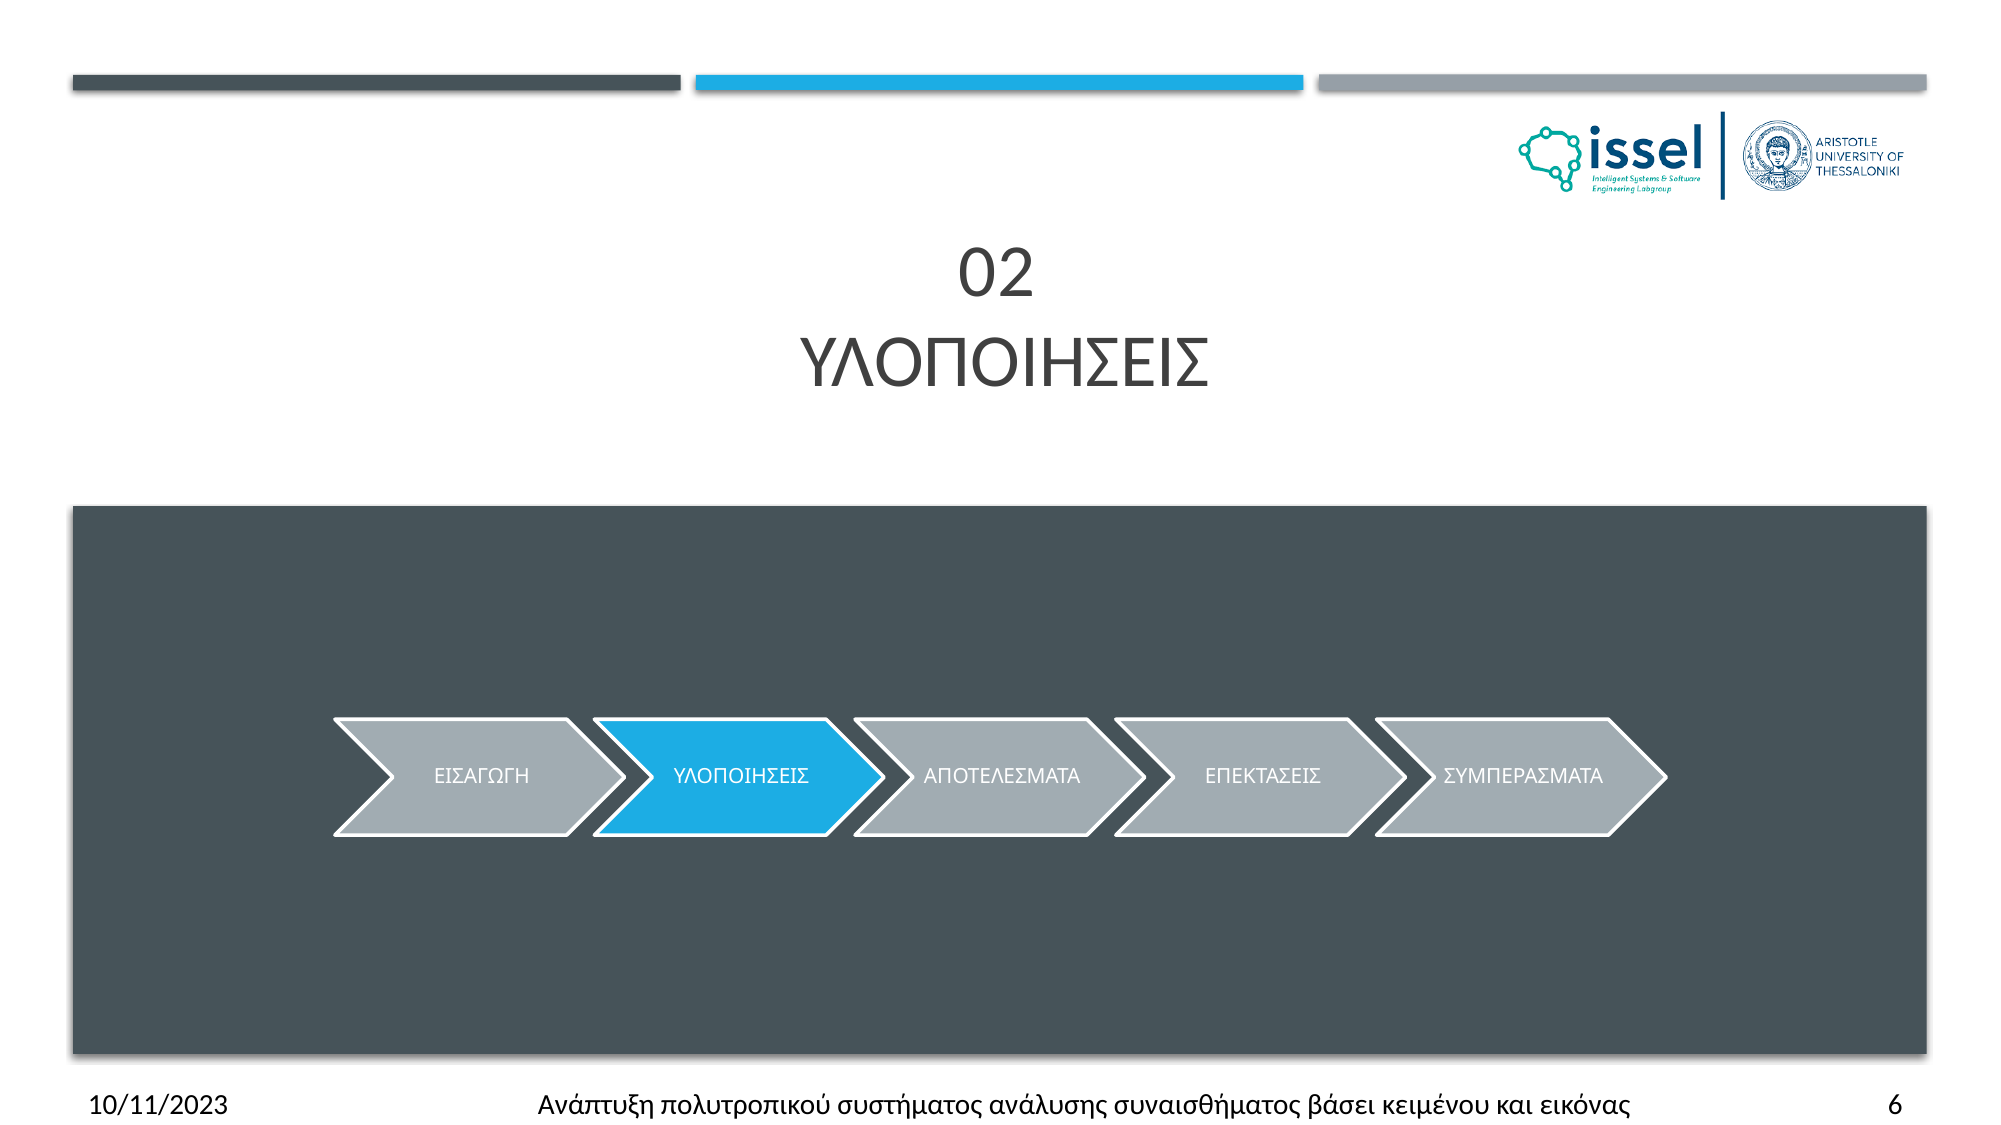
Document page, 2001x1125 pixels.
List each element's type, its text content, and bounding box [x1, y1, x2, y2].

picture [1515, 110, 1906, 200]
text_box 10/11/2023 Ανάπτυξη πολυτροπικού συστήματος ανάλυσης συναισθήματος βάσει κειμένου και εικόνας 6 [73, 1078, 326, 1125]
text_box 10/11/2023 Ανάπτυξη πολυτροπικού συστήματος ανάλυσης συναισθήματος βάσει κειμένου και εικόνας 6 [1674, 1078, 1927, 1125]
title 02 ΥΛΟΠΟΙΗΣΕΙΣ [95, 167, 1899, 410]
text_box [332, 332, 1668, 1125]
